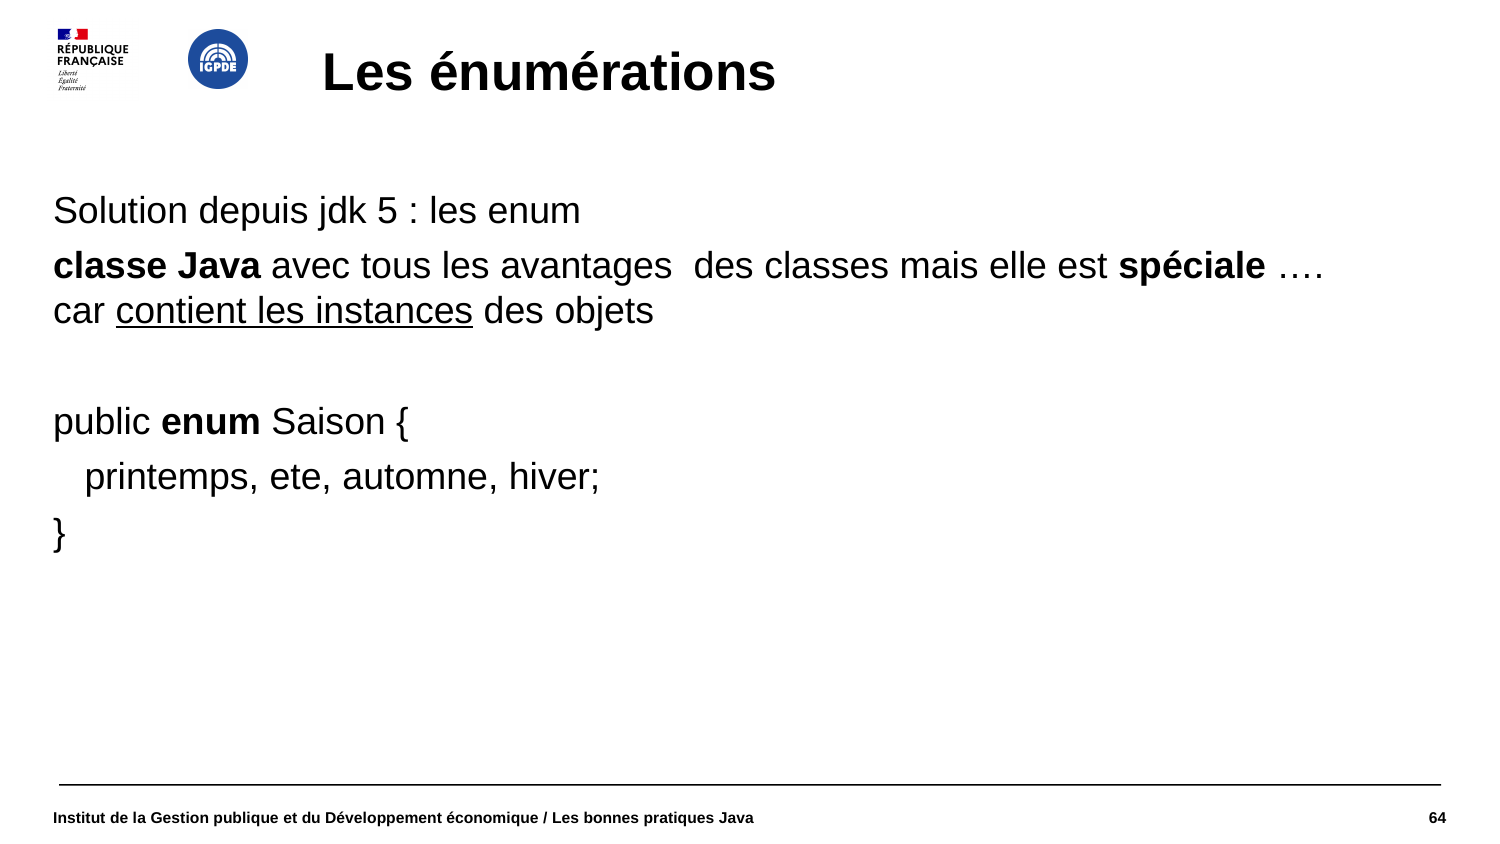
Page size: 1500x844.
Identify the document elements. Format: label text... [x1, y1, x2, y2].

footer Institut de la Gestion publique et du Développement économique / Les bonnes pratiques Java [53, 787, 780, 844]
title Les énumérations [322, 44, 1282, 116]
list Solution depuis jdk 5 : les enum classe Java avec tous les avantages des classes mais elle est spéciale …. car contient les instances des objets public enum Saison { printemps, ete, automne, hiver; } [53, 185, 1339, 746]
picture [47, 18, 139, 101]
picture [188, 29, 248, 89]
slide_number 1 [1224, 787, 1447, 844]
